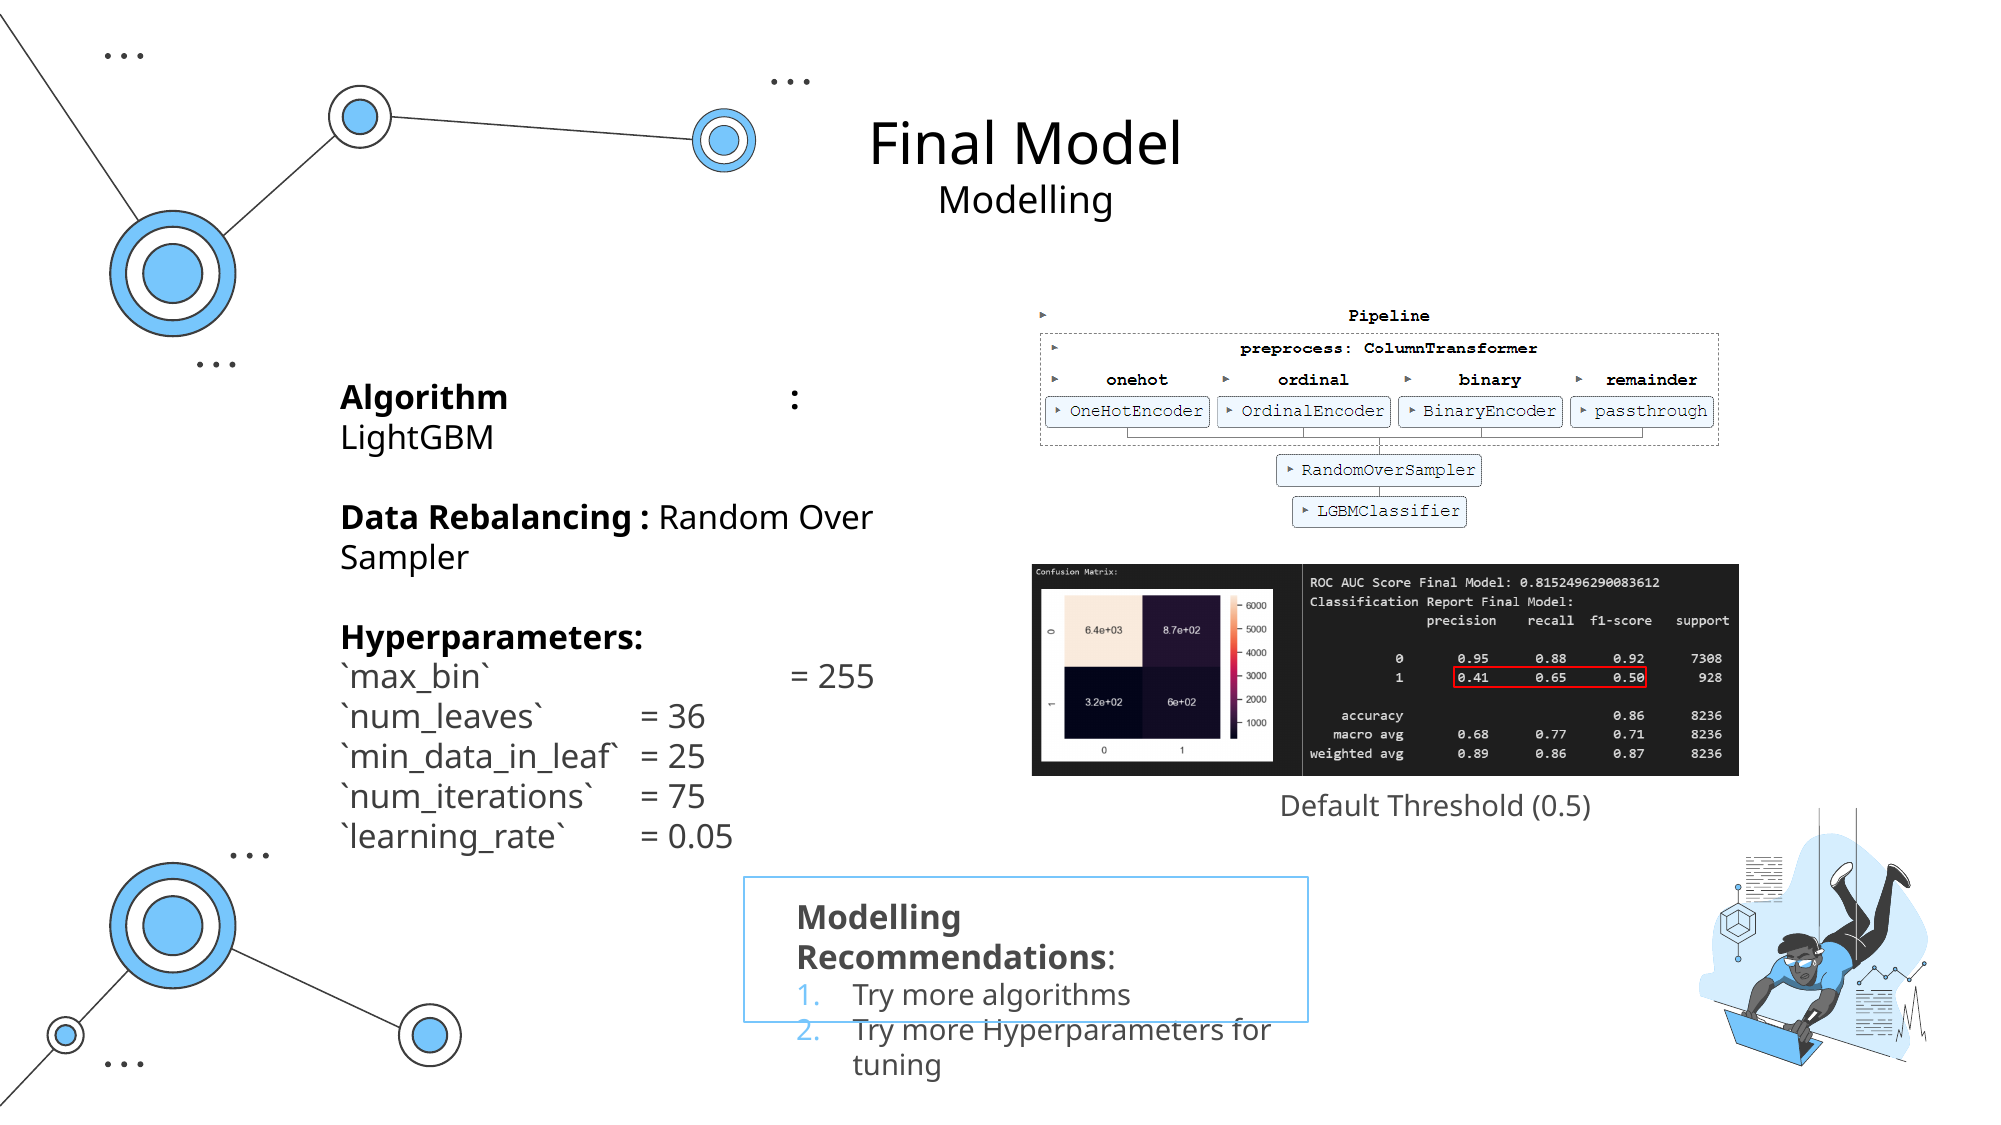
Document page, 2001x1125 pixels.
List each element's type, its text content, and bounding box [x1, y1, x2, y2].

text_box Algorithm : LightGBM Data Rebalancing : Random Over Sampler Hyperparameters: `max_bin` = 255 `num_leaves` = 36 `min_data_in_leaf` = 25 `num_iterations` = 75 `learning_rate` = 0.05 [325, 368, 972, 863]
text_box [743, 876, 1309, 1023]
text_box Final Model Modelling [302, 98, 1749, 219]
text_box Default Threshold (0.5) [1264, 784, 1710, 844]
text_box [1697, 807, 1932, 1067]
picture [1029, 303, 1728, 529]
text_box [1031, 564, 1739, 776]
